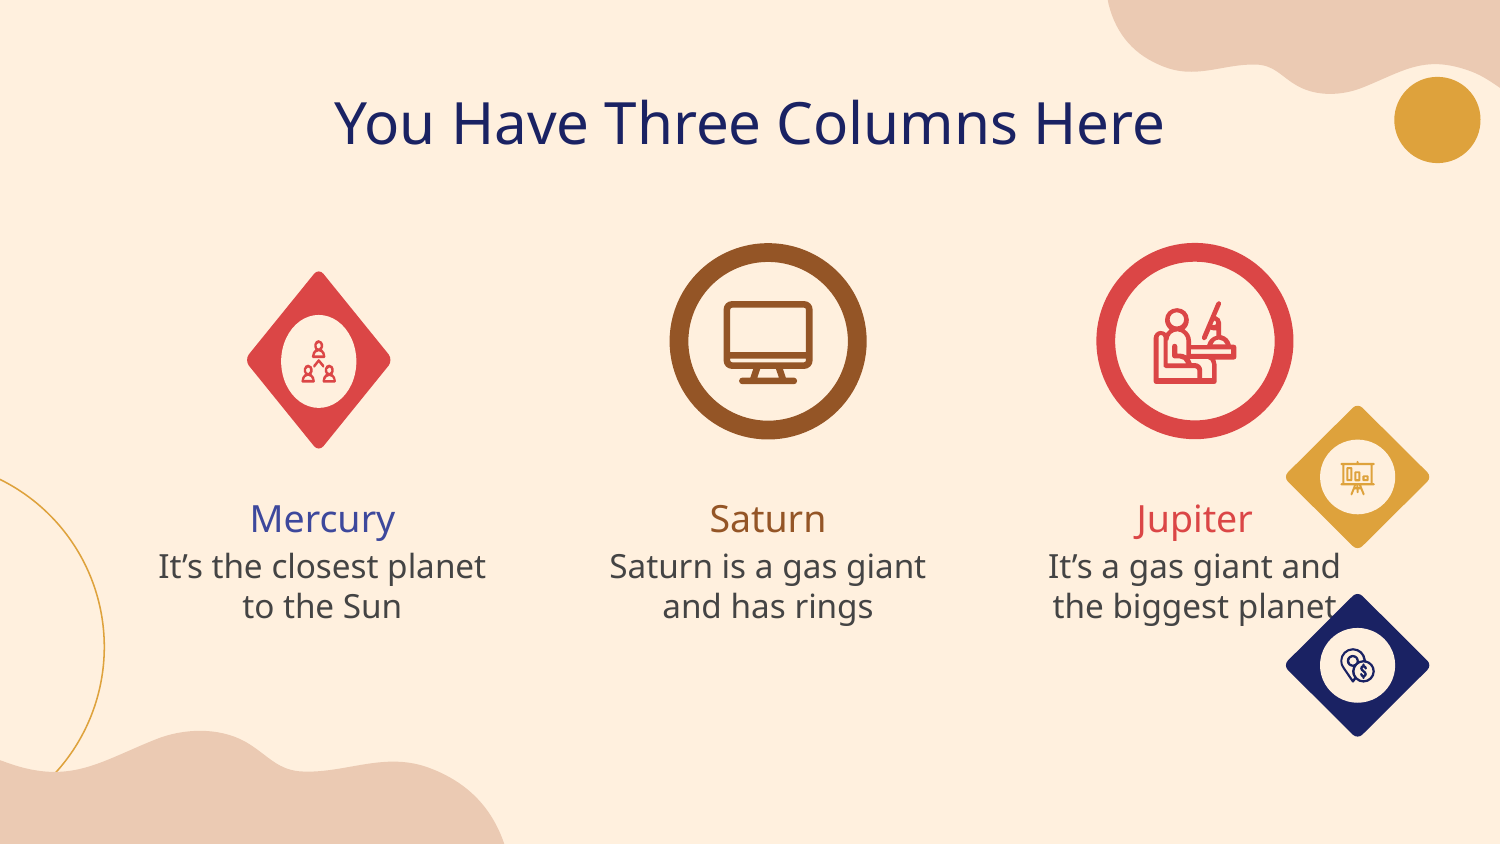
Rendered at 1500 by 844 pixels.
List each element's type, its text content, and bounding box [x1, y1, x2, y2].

text_box [1153, 301, 1237, 384]
subtitle Saturn [590, 480, 946, 554]
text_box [246, 271, 392, 449]
subtitle Mercury [127, 480, 518, 554]
subtitle It’s a gas giant and the biggest planet [1017, 554, 1373, 641]
subtitle Saturn is a gas giant and has rings [590, 554, 946, 641]
text_box [724, 301, 812, 384]
text_box [678, 252, 858, 431]
title You Have Three Columns Here [116, 71, 1383, 166]
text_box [1285, 593, 1431, 737]
text_box [1105, 252, 1285, 430]
subtitle It’s the closest planet to the Sun [127, 554, 518, 641]
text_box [1285, 405, 1431, 549]
subtitle Jupiter [1017, 480, 1283, 554]
